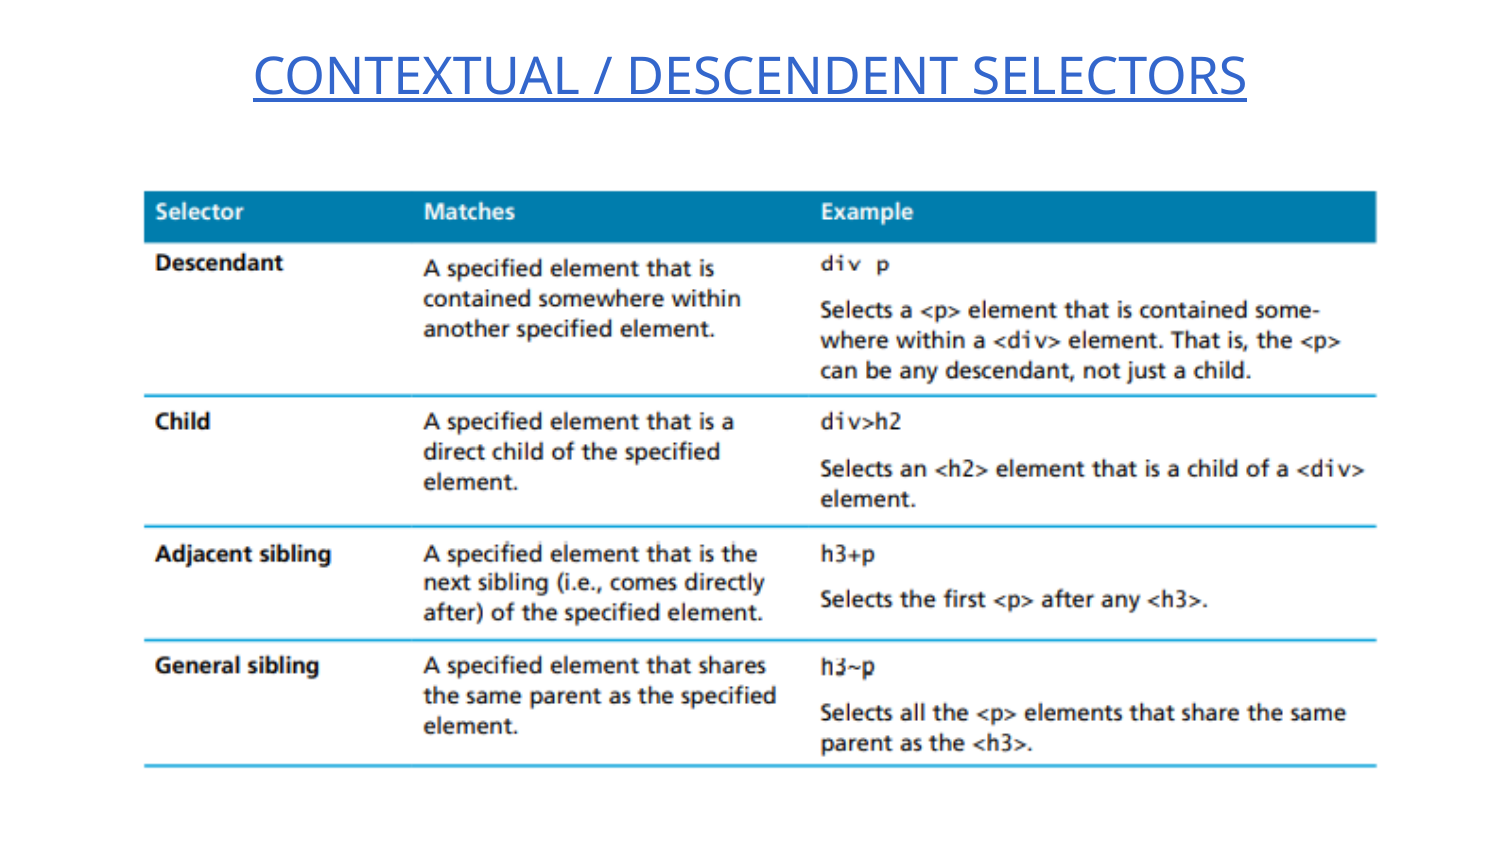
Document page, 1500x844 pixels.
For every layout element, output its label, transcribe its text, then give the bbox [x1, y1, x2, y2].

picture [137, 184, 1385, 772]
title CONTEXTUAL / DESCENDENT SELECTORS [0, 37, 1500, 110]
